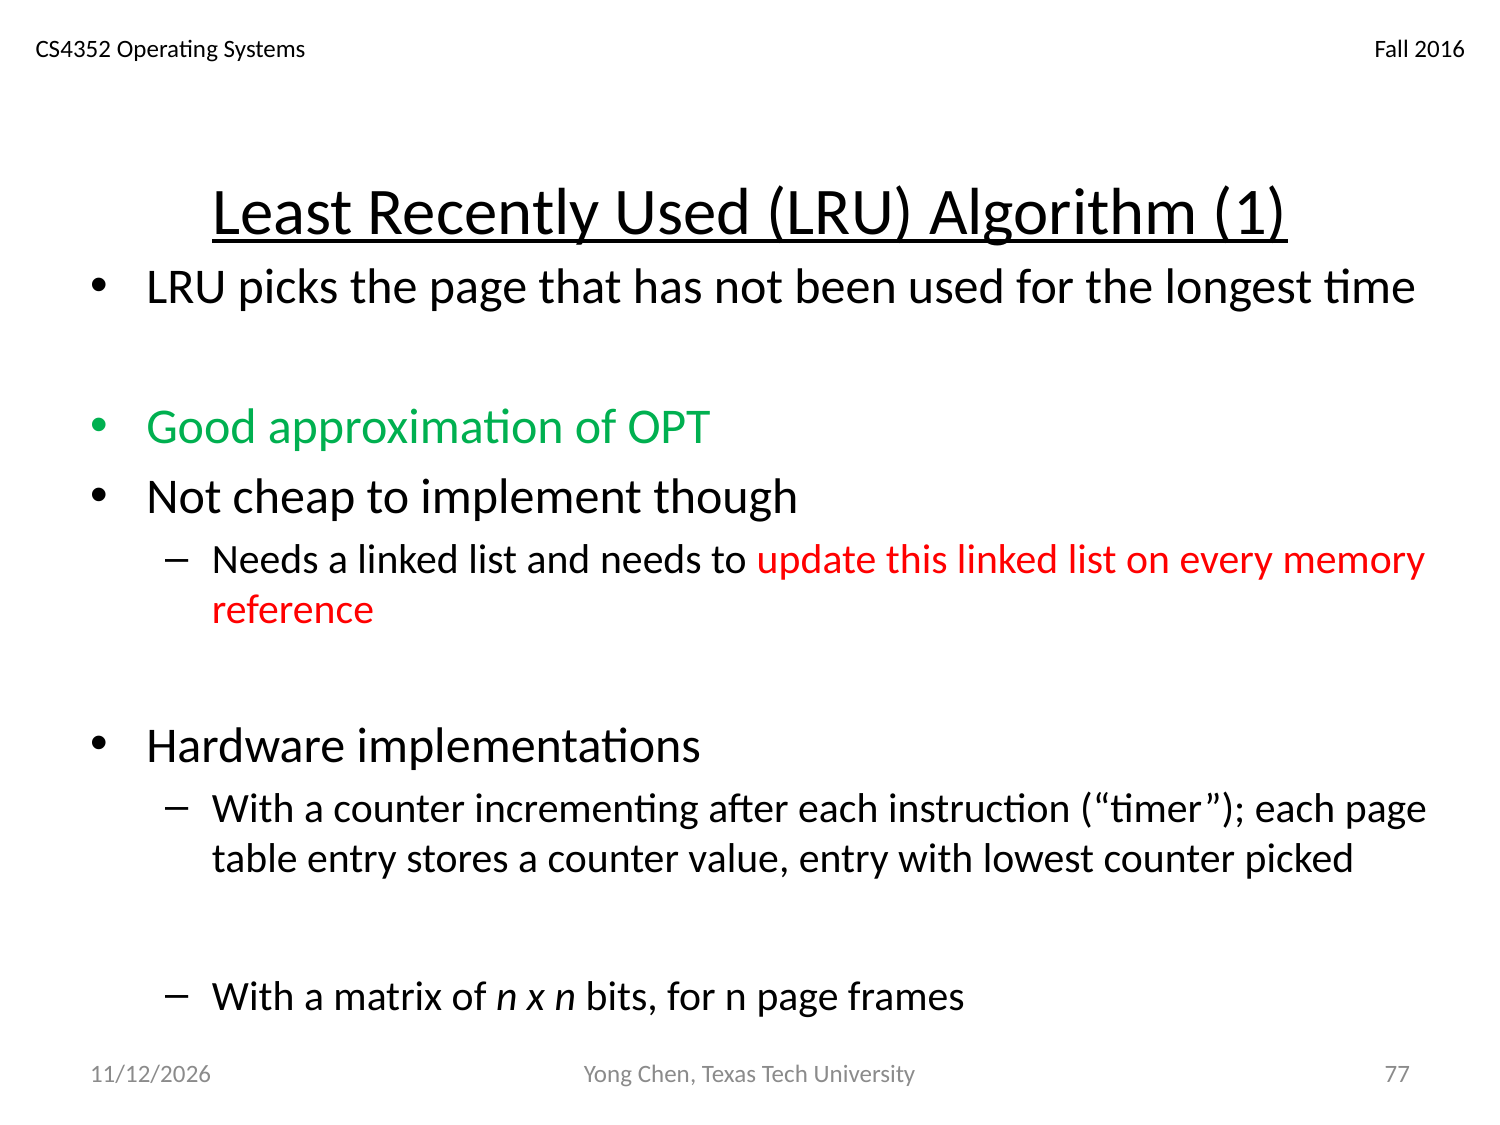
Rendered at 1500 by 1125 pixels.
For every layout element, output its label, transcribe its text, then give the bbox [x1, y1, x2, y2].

title Least Recently Used (LRU) Algorithm (1) [75, 160, 1425, 263]
footer Yong Chen, Texas Tech University [512, 1042, 988, 1103]
slide_number 77 [1074, 1042, 1425, 1103]
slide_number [75, 1042, 425, 1103]
list LRU picks the page that has not been used for the longest time Good approximation of OPT Not cheap to implement though Needs a linked list and needs to update this linked list on every memory reference Hardware implementations With a counter incrementing after each instruction (“timer”); each page table entry stores a counter value, entry with lowest counter picked With a matrix of n x n bits, for n page frames [75, 246, 1465, 1032]
